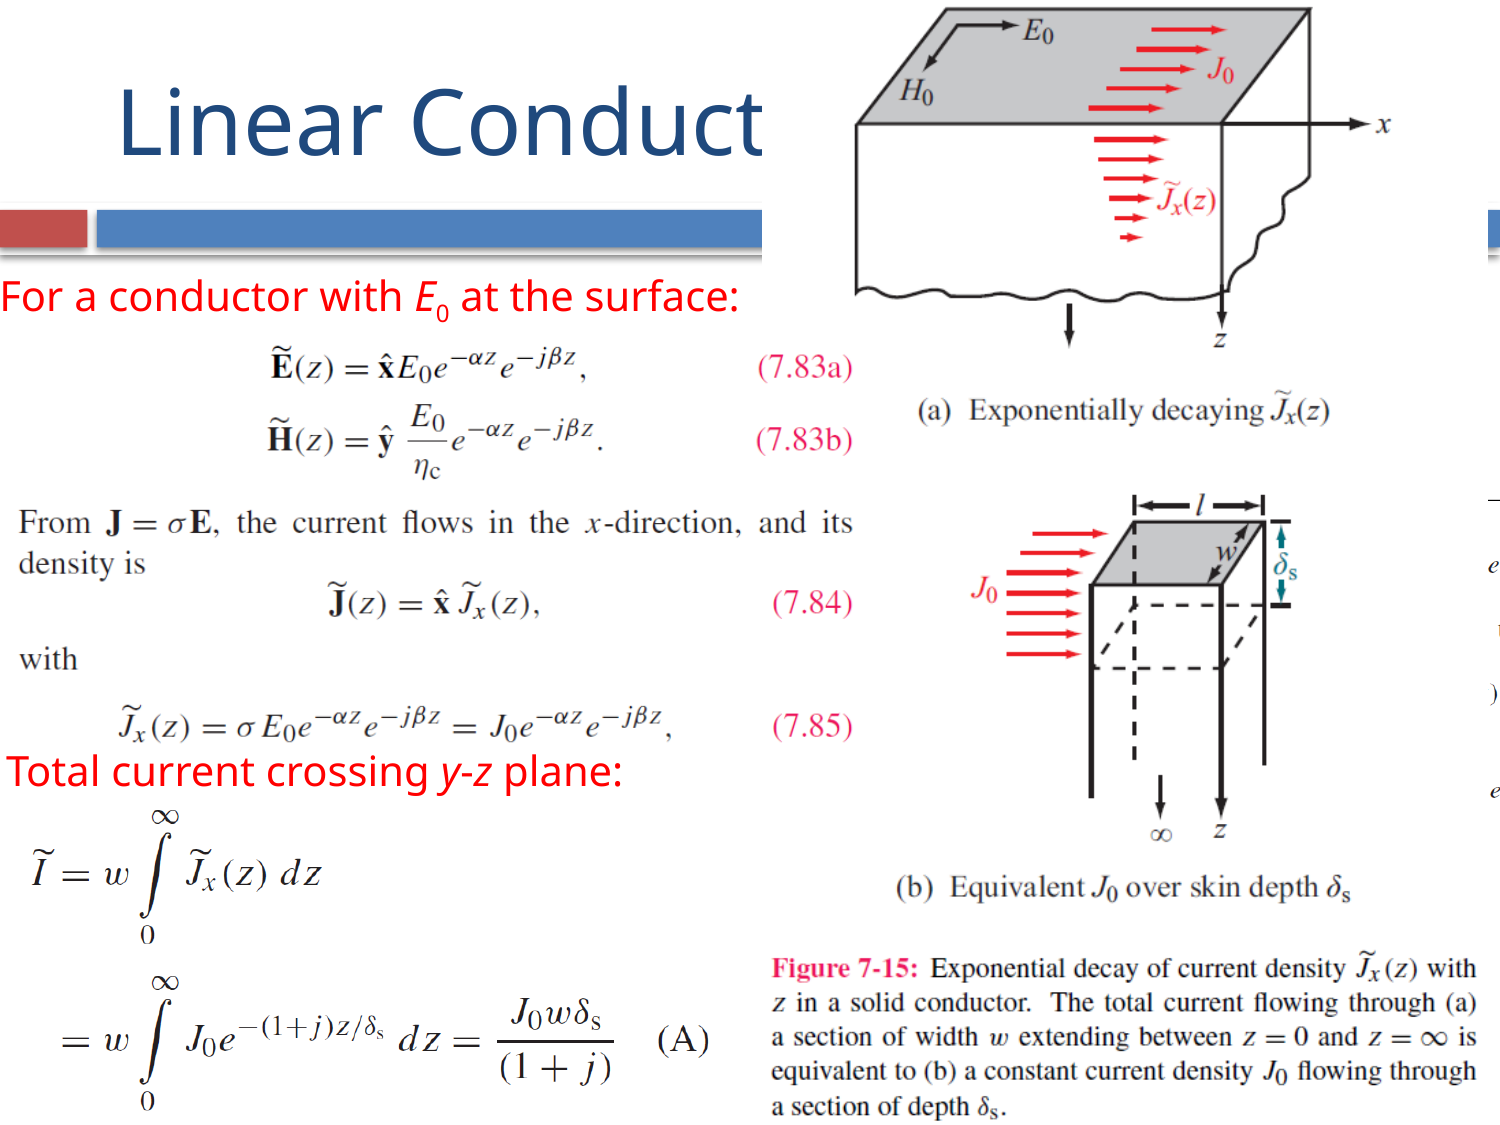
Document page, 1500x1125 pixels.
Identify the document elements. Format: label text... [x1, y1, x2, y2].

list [762, 0, 1488, 1125]
picture [24, 799, 713, 1116]
text_box For a conductor with E0 at the surface: [0, 262, 755, 335]
picture [1488, 482, 1500, 809]
picture [9, 337, 859, 751]
title Linear Conductor [100, 37, 756, 200]
text_box Total current crossing y-z plane: [0, 737, 639, 803]
